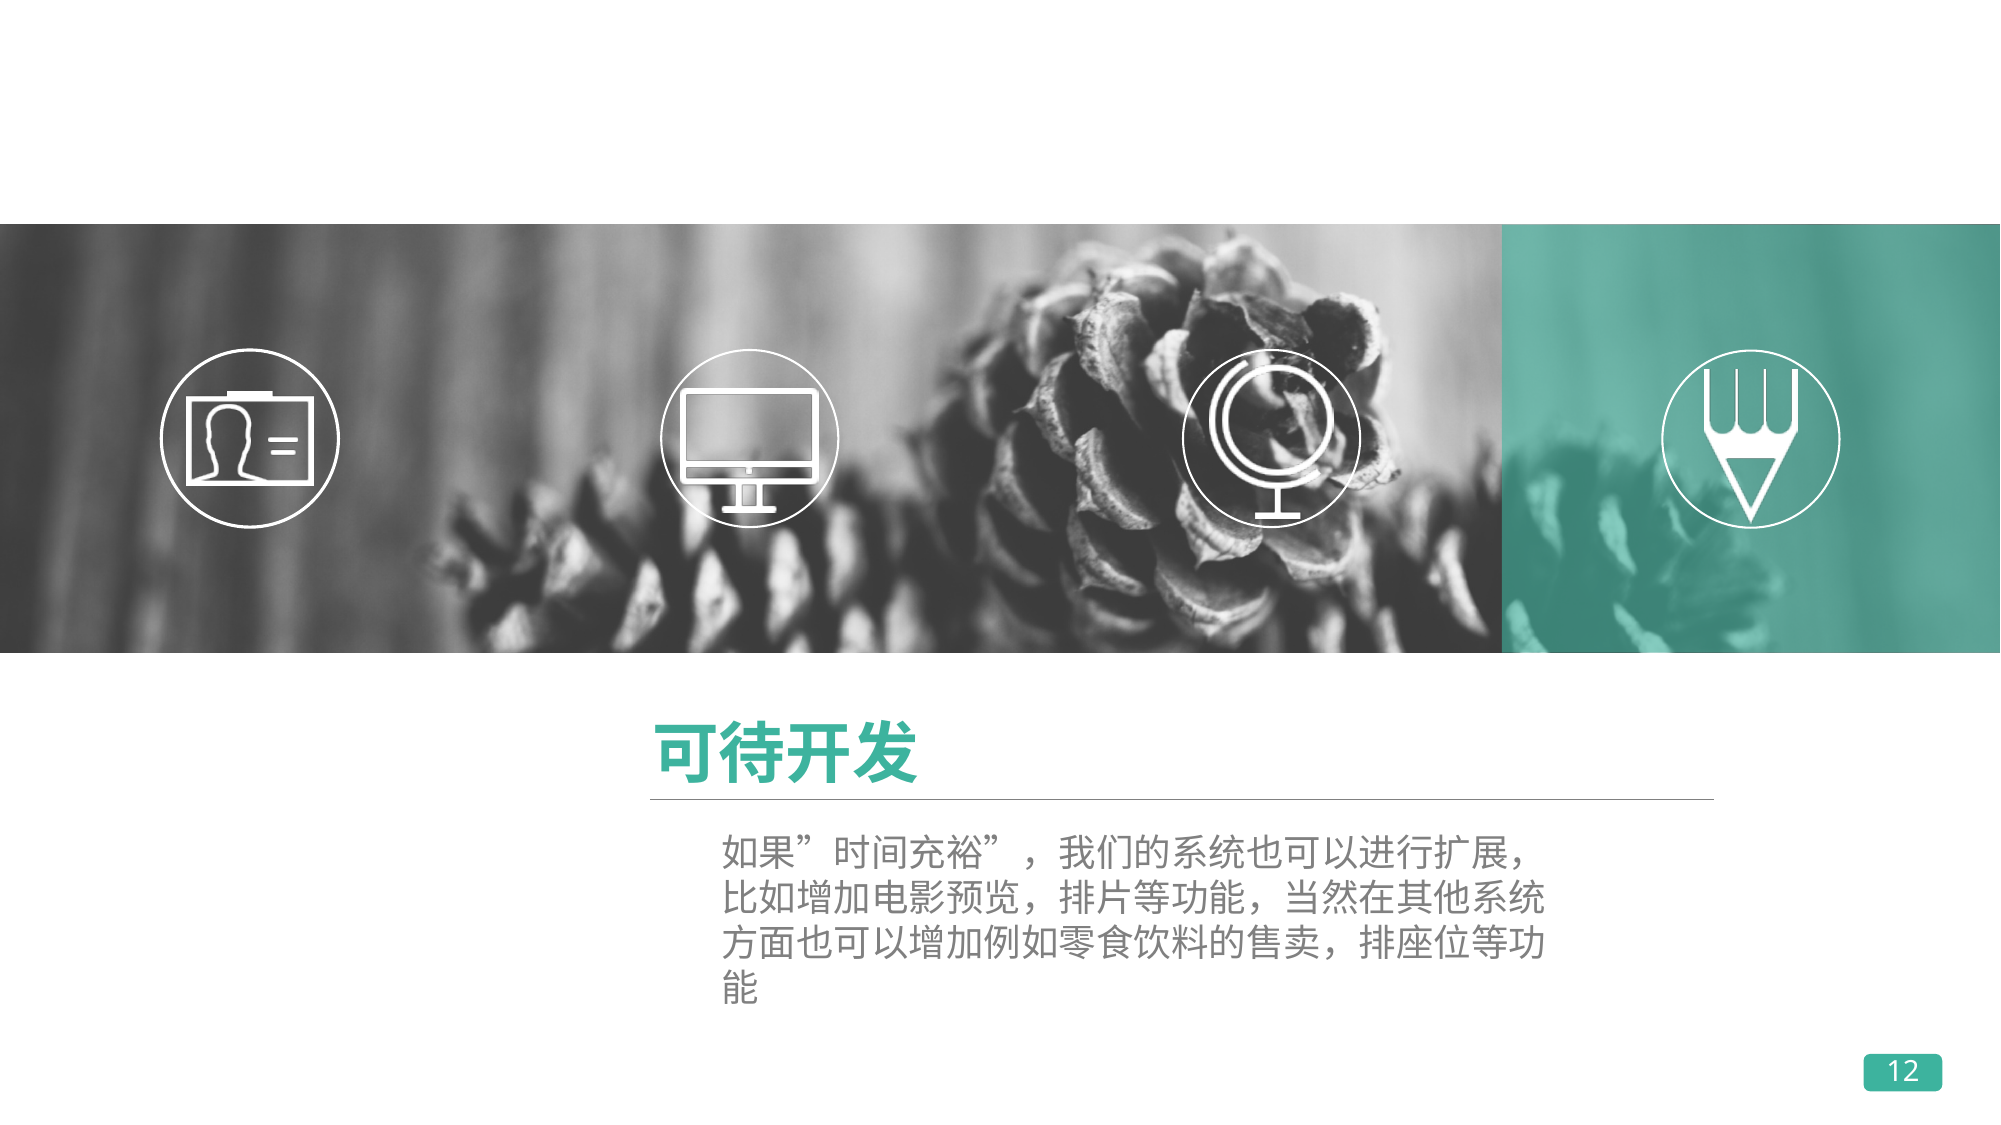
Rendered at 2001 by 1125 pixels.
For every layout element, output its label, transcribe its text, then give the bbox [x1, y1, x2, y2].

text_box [161, 349, 339, 528]
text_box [1662, 350, 1840, 528]
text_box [635, 703, 1715, 974]
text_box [661, 349, 839, 528]
slide_number 12 [1677, 1042, 2000, 1103]
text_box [1182, 349, 1361, 528]
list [0, 224, 2000, 653]
